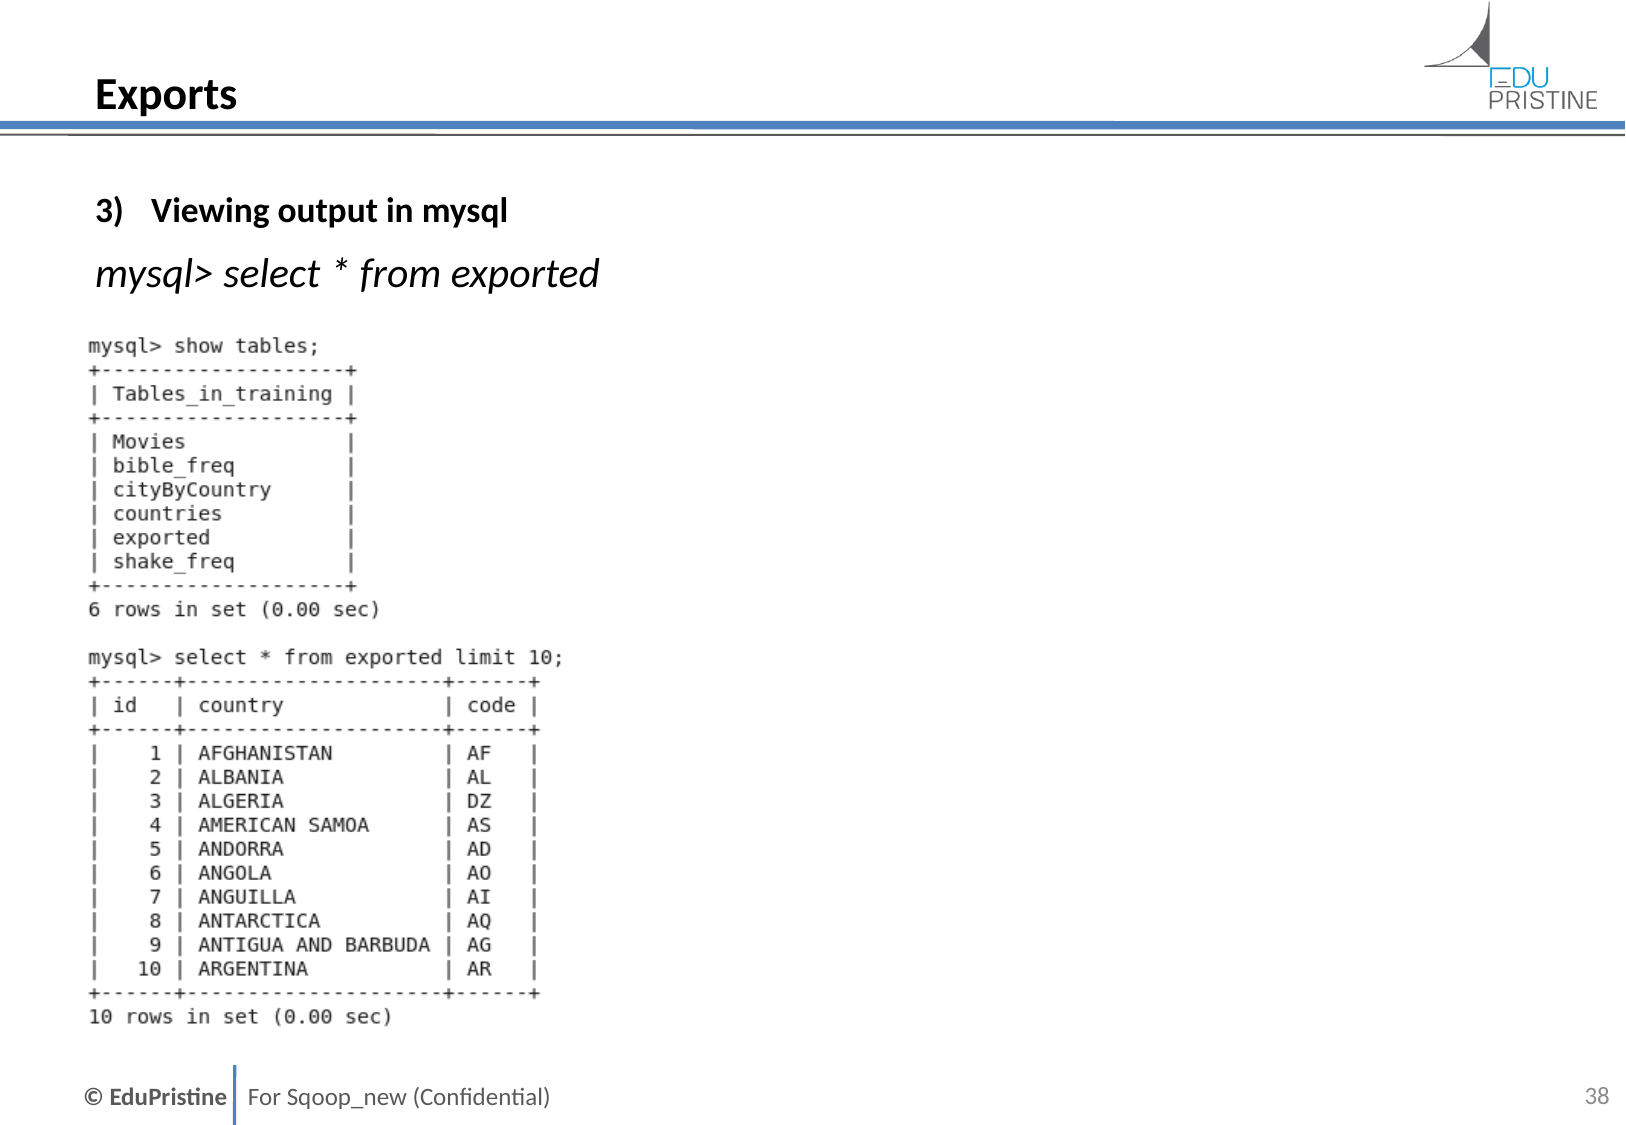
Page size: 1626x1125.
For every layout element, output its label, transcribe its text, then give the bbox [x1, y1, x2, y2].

slide_number 37 [1543, 1065, 1625, 1125]
picture [1424, 1, 1597, 109]
list Viewing output in mysql mysql> select * from exported [87, 179, 1550, 1007]
title Exports [87, 10, 1416, 126]
picture [87, 328, 650, 1042]
